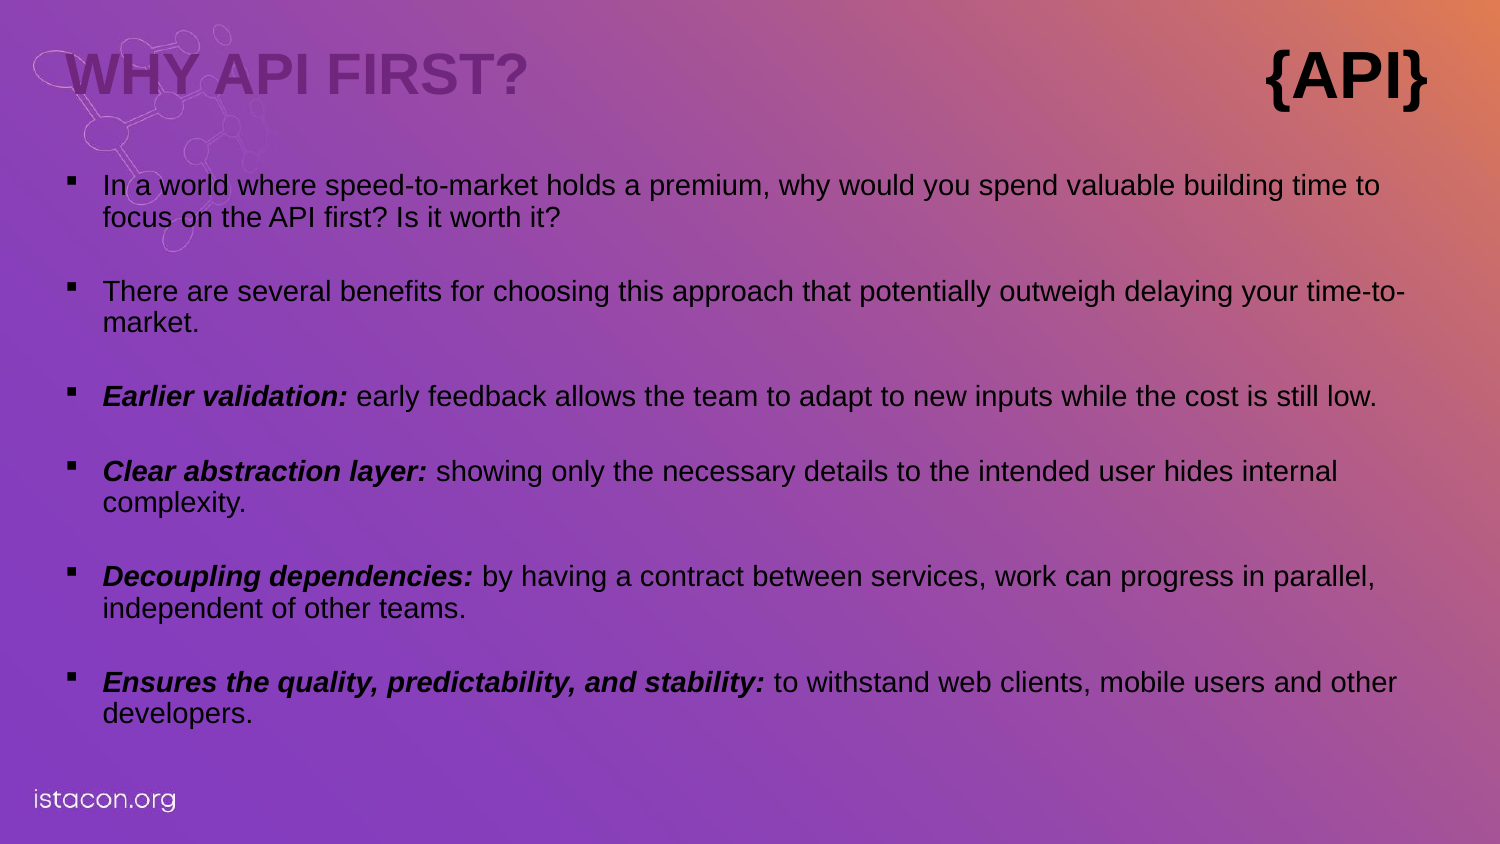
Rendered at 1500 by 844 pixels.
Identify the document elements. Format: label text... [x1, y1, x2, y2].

text_box {API} [1234, 24, 1460, 120]
picture [0, 0, 1500, 844]
title WHY API FIRST? [50, 33, 1234, 92]
text_box In a world where speed-to-market holds a premium, why would you spend valuable building time to focus on the API first? Is it worth it? There are several benefits for choosing this approach that potentially outweigh delaying your time-to-market. Earlier validation: early feedback allows the team to adapt to new inputs while the cost is still low. Clear abstraction layer: showing only the necessary details to the intended user hides internal complexity. Decoupling dependencies: by having a contract between services, work can progress in parallel, independent of other teams. Ensures the quality, predictability, and stability: to withstand web clients, mobile users and other developers. [50, 163, 1447, 769]
